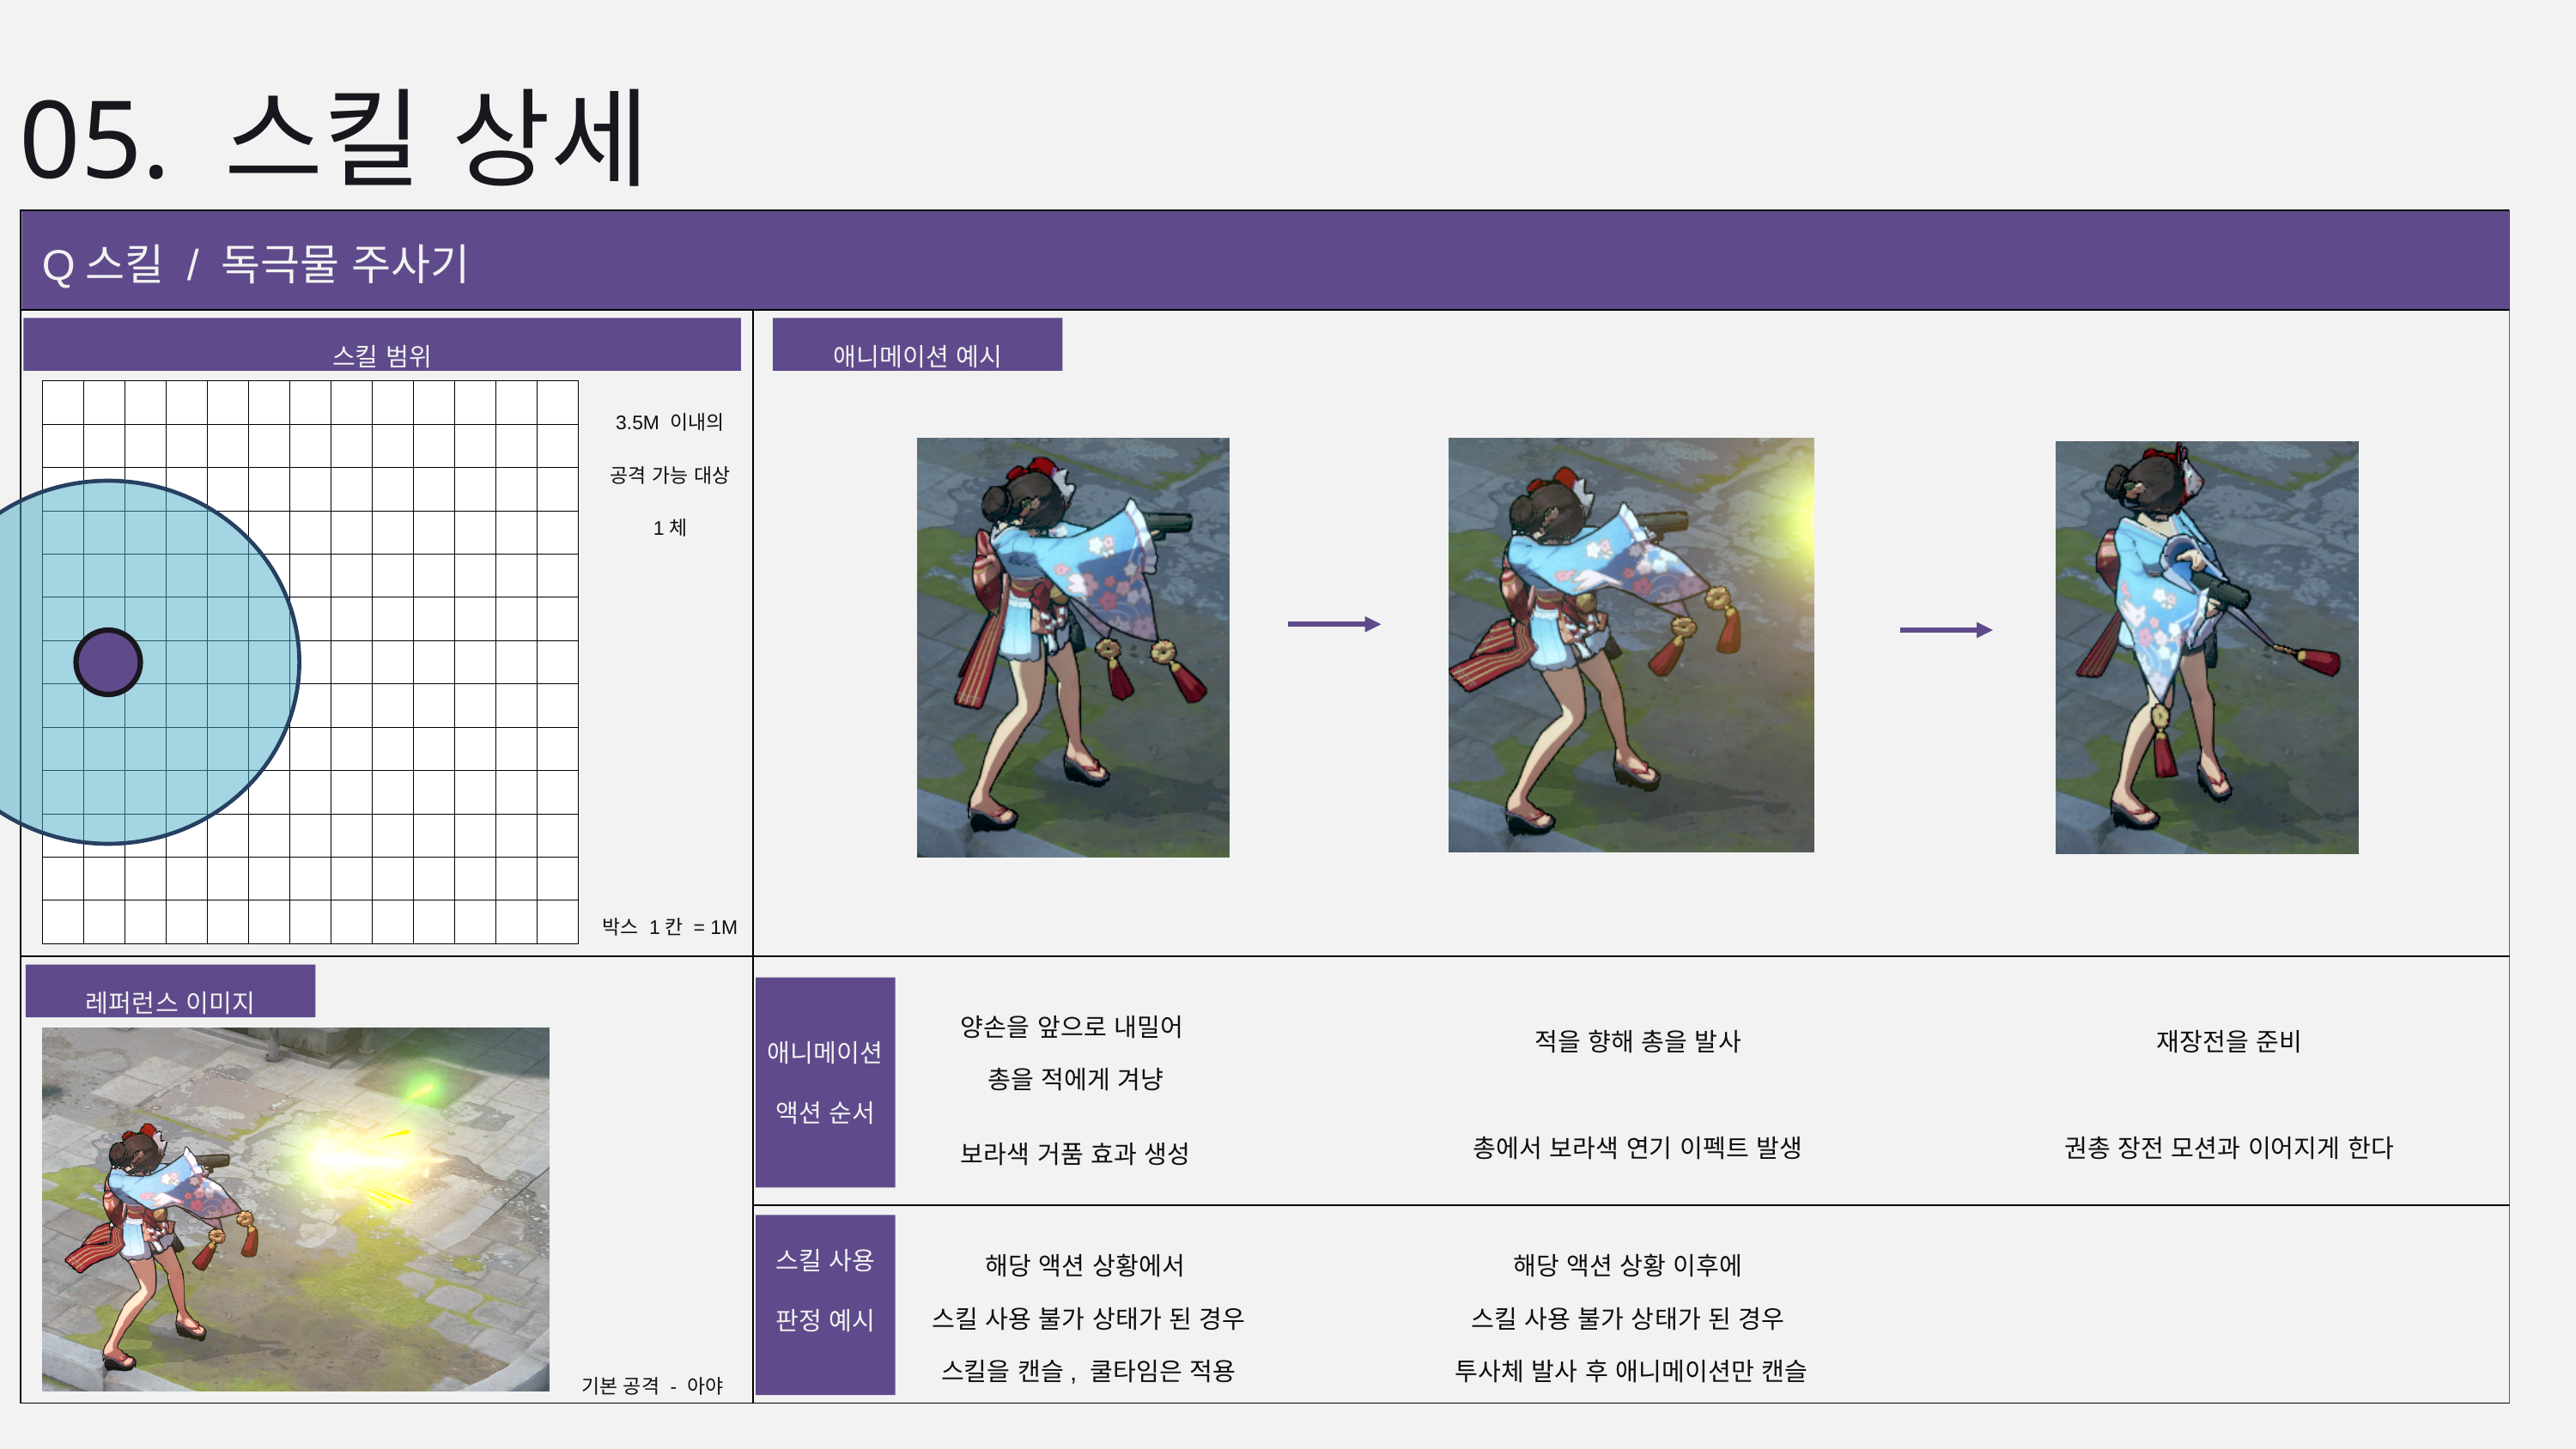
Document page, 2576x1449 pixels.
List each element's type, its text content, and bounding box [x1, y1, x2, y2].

picture [19, 209, 2512, 1405]
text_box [0, 480, 300, 845]
text_box 05. 스킬 상세 [19, 0, 1631, 200]
